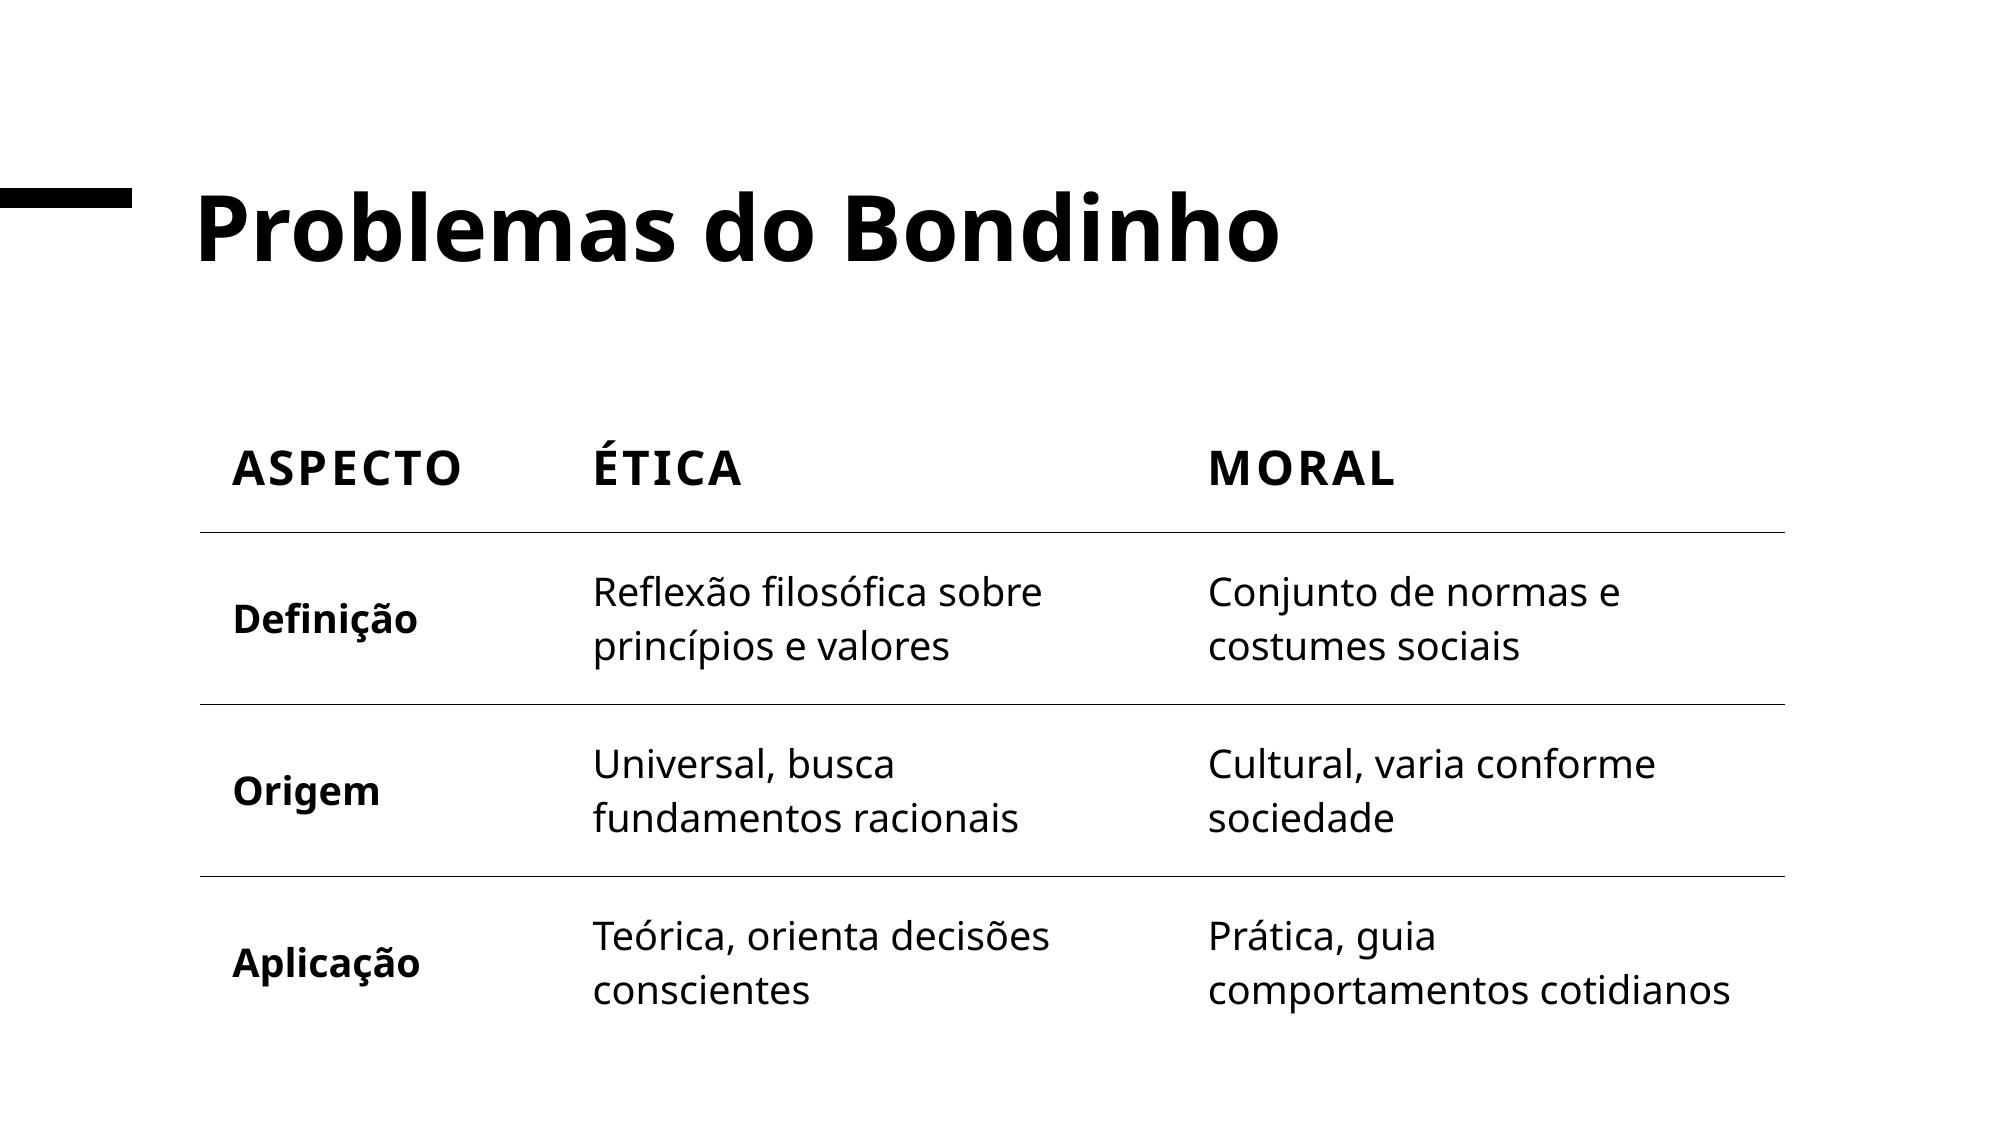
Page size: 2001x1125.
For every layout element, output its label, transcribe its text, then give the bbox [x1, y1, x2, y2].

table_cell Conjunto de normas e costumes sociais [1176, 533, 1785, 704]
table_header Moral [1176, 402, 1785, 532]
table_cell Prática, guia comportamentos cotidianos [1176, 877, 1785, 1048]
table_header Aspecto [200, 402, 561, 532]
table_cell Aplicação [200, 877, 561, 1048]
table_cell Reflexão filosófica sobre princípios e valores [561, 533, 1176, 704]
table_cell Cultural, varia conforme sociedade [1176, 705, 1785, 876]
table_cell Teórica, orienta decisões conscientes [561, 877, 1176, 1048]
table_cell Definição [200, 533, 561, 704]
table_cell Universal, busca fundamentos racionais [561, 705, 1176, 876]
table_cell Origem [200, 705, 561, 876]
table_header Ética [561, 402, 1176, 532]
title Problemas do Bondinho [178, 178, 1807, 392]
